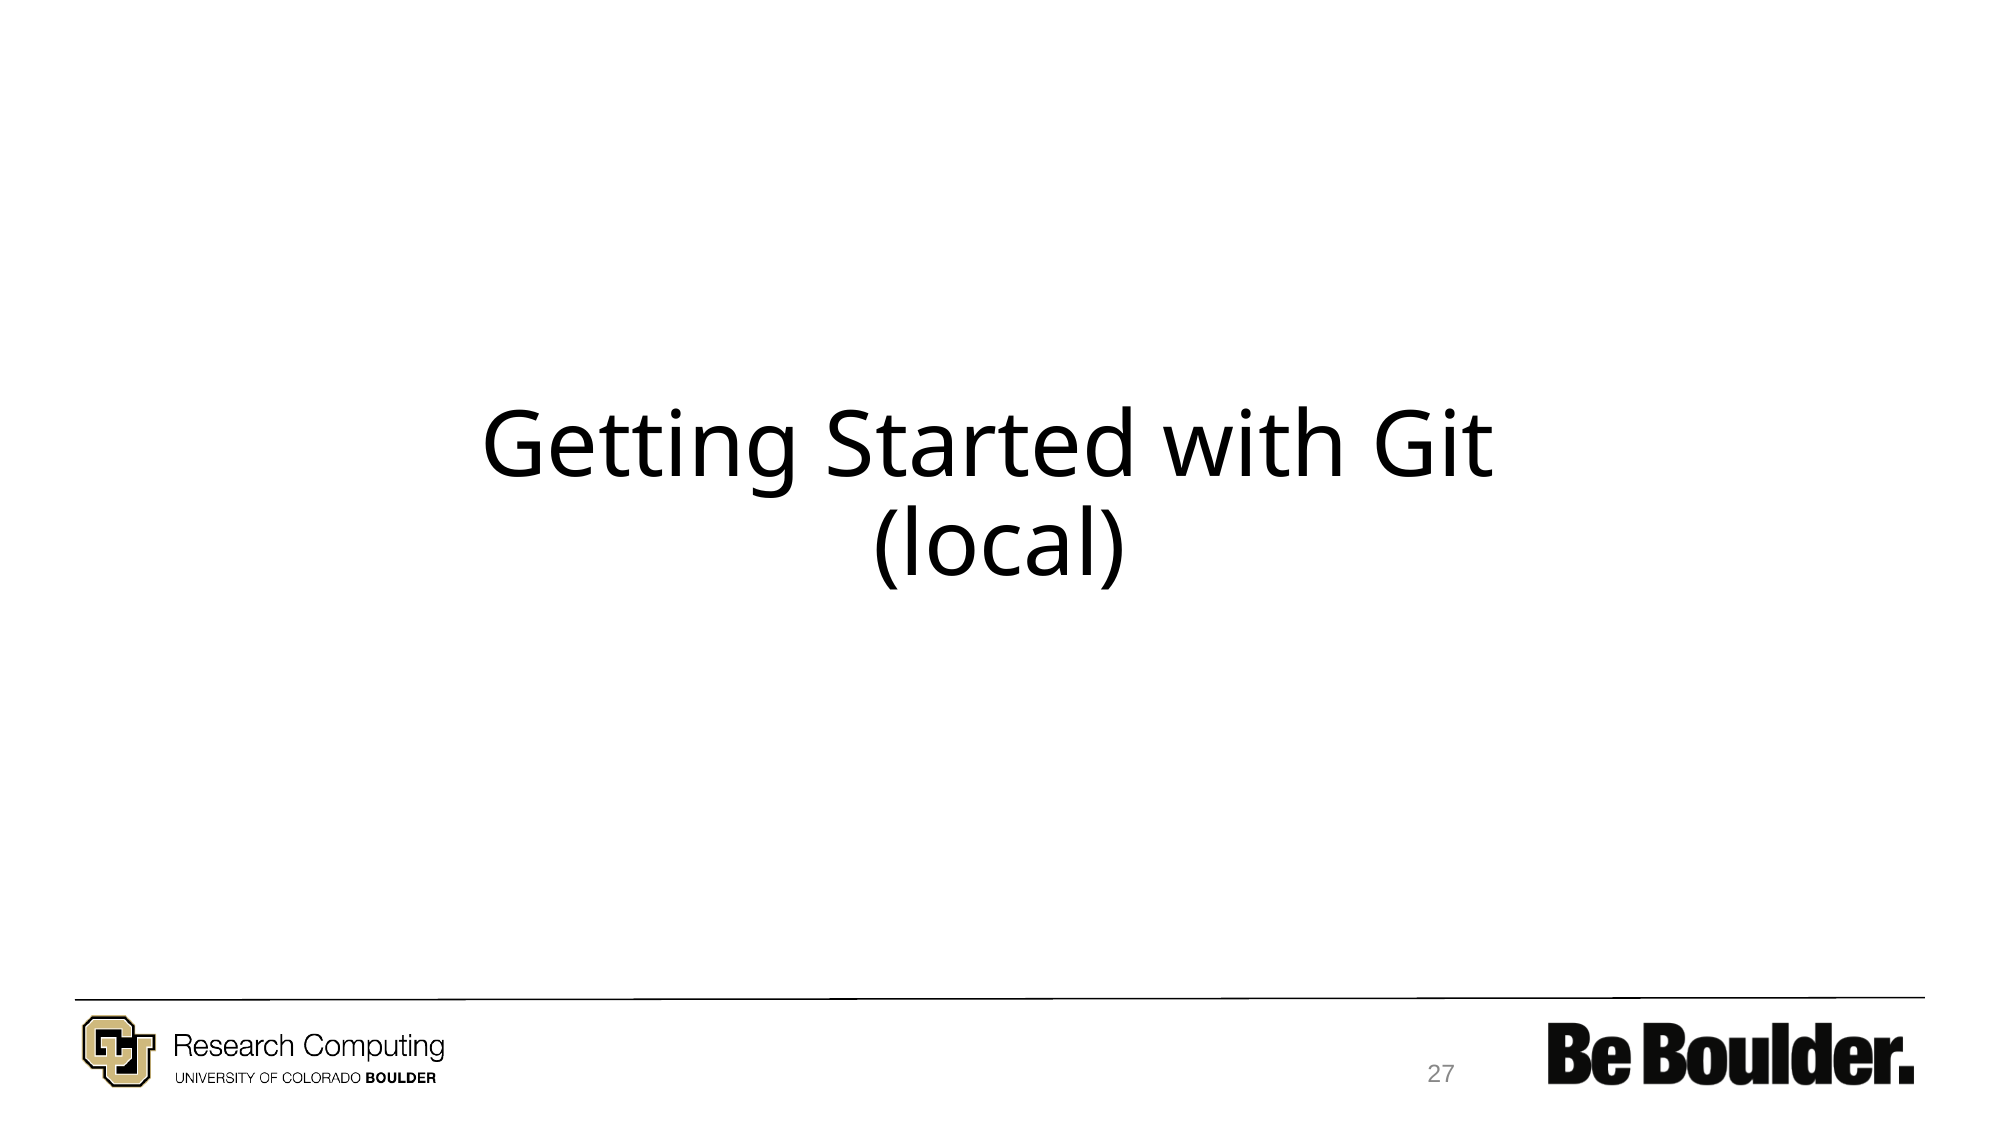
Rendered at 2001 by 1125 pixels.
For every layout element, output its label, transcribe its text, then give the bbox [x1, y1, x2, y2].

slide_number 27 [1412, 1042, 1525, 1103]
picture [1524, 1015, 1938, 1088]
title Getting Started with Git (local) [137, 387, 1863, 606]
picture [81, 1015, 444, 1088]
